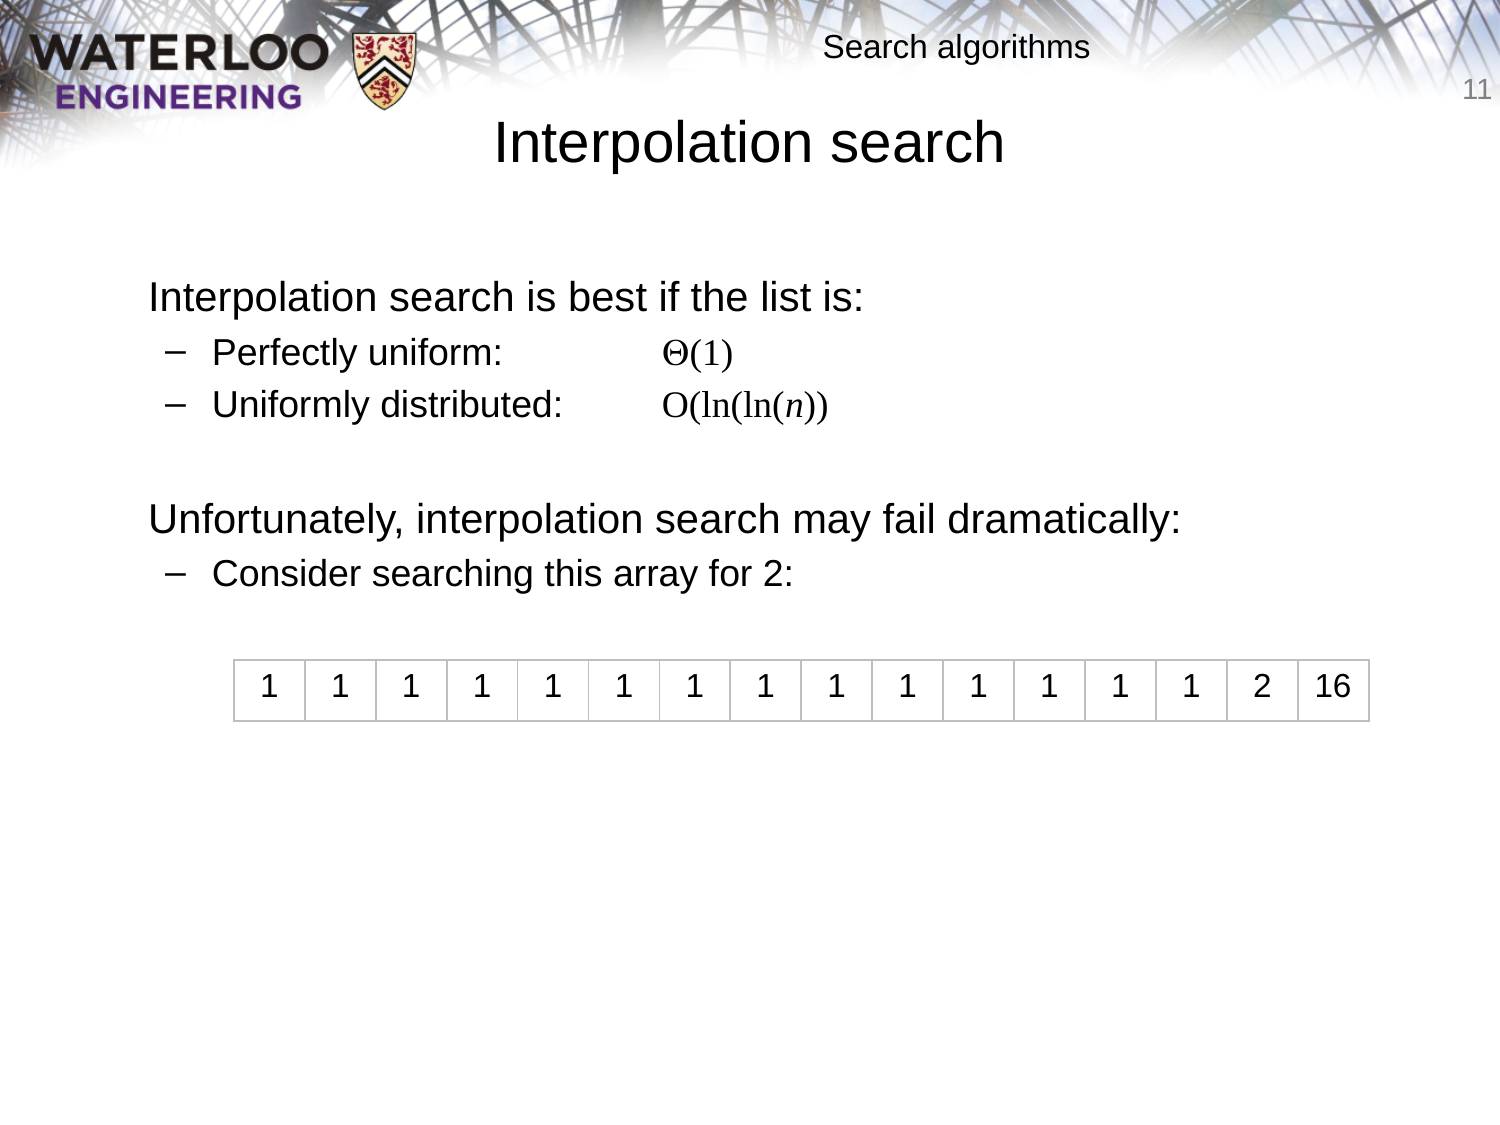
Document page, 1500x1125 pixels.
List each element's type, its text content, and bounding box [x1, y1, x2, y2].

table_header 1 [944, 661, 1013, 720]
table_header 16 [1299, 661, 1368, 720]
table_header 1 [660, 661, 729, 720]
table_header 1 [448, 661, 517, 720]
table_header 2 [1228, 661, 1297, 720]
list Interpolation search is best if the list is: Perfectly uniform: Q(1) Uniformly distributed: O(ln(ln(n)) Unfortunately, interpolation search may fail dramatically: Consider searching this array for 2: [74, 262, 1426, 1006]
picture [0, 0, 1500, 1125]
table_header 1 [1157, 661, 1226, 720]
table_header 1 [1086, 661, 1155, 720]
table_header 1 [731, 661, 800, 720]
table_header 1 [873, 661, 942, 720]
table_header 1 [518, 661, 588, 720]
table_header 1 [235, 661, 304, 720]
table_header 1 [306, 661, 375, 720]
title Interpolation search [74, 44, 1426, 233]
table_header 1 [802, 661, 871, 720]
table_header 1 [589, 661, 659, 720]
table_header 1 [1015, 661, 1084, 720]
table_header 1 [377, 661, 446, 720]
